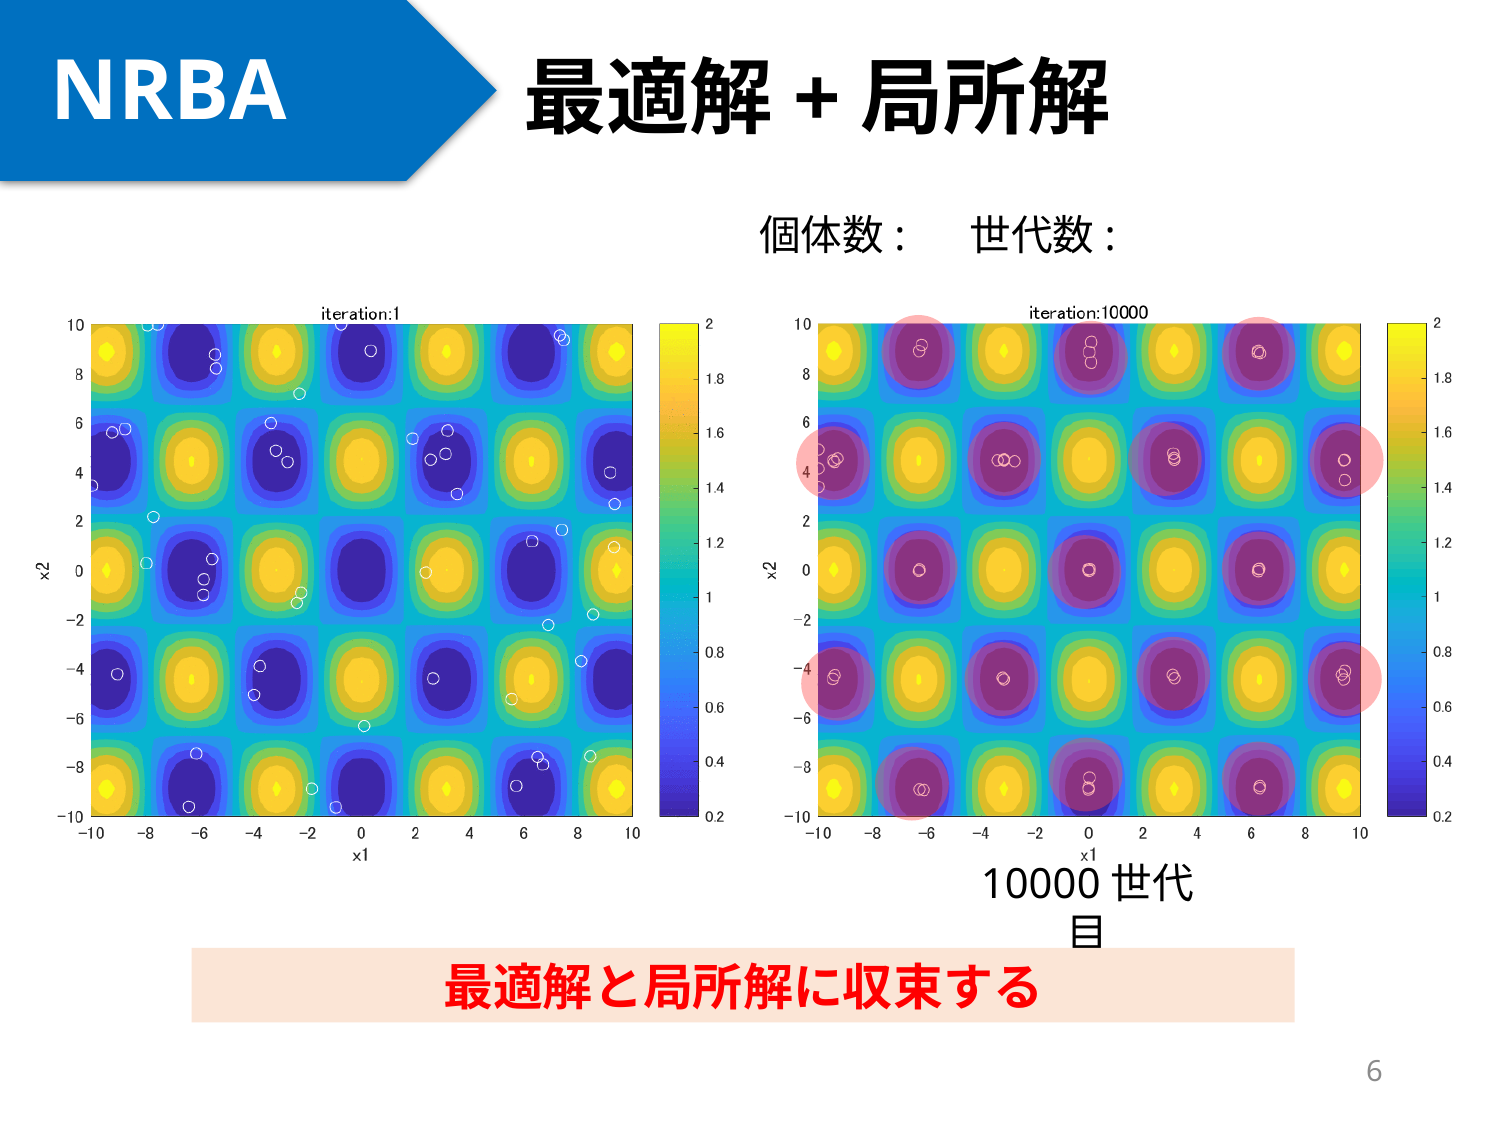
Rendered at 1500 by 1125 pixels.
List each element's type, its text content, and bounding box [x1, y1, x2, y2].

text_box 最適解と局所解に収束する [191, 947, 1295, 1023]
slide_number 6 [1060, 1042, 1398, 1103]
text_box 10000世代目 [946, 881, 1229, 947]
picture [0, 279, 727, 881]
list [727, 278, 1500, 881]
text_box NRBA [35, 1, 1010, 183]
title 最適解+局所解 [508, 10, 1500, 192]
